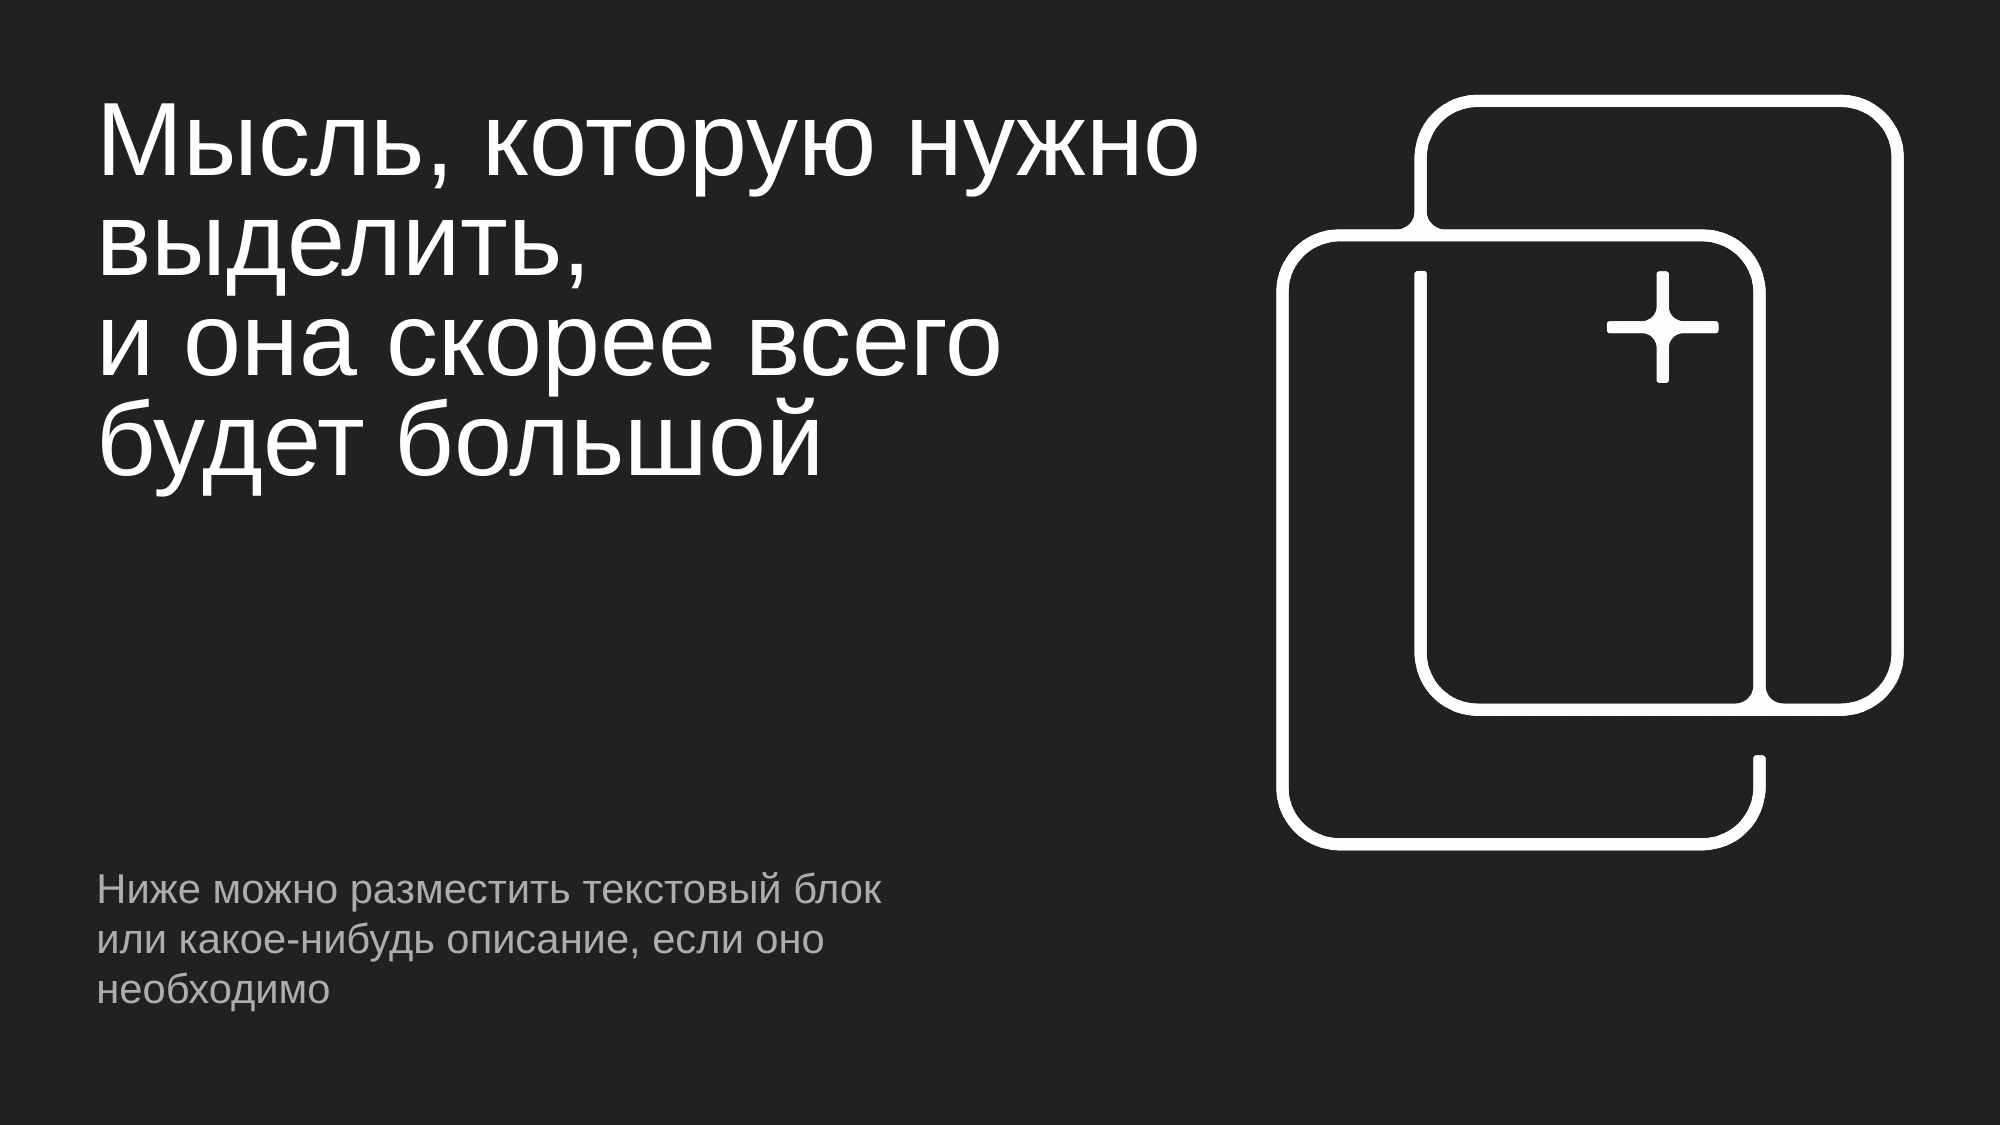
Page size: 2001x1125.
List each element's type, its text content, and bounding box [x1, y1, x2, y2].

list Ниже можно разместить текстовый блок или какое-нибудь описание, если оно необходимо [96, 832, 1177, 1012]
picture [1182, 56, 1998, 1069]
title Мысль, которую нужно выделить, и она скорее всего будет большой [96, 95, 1177, 688]
